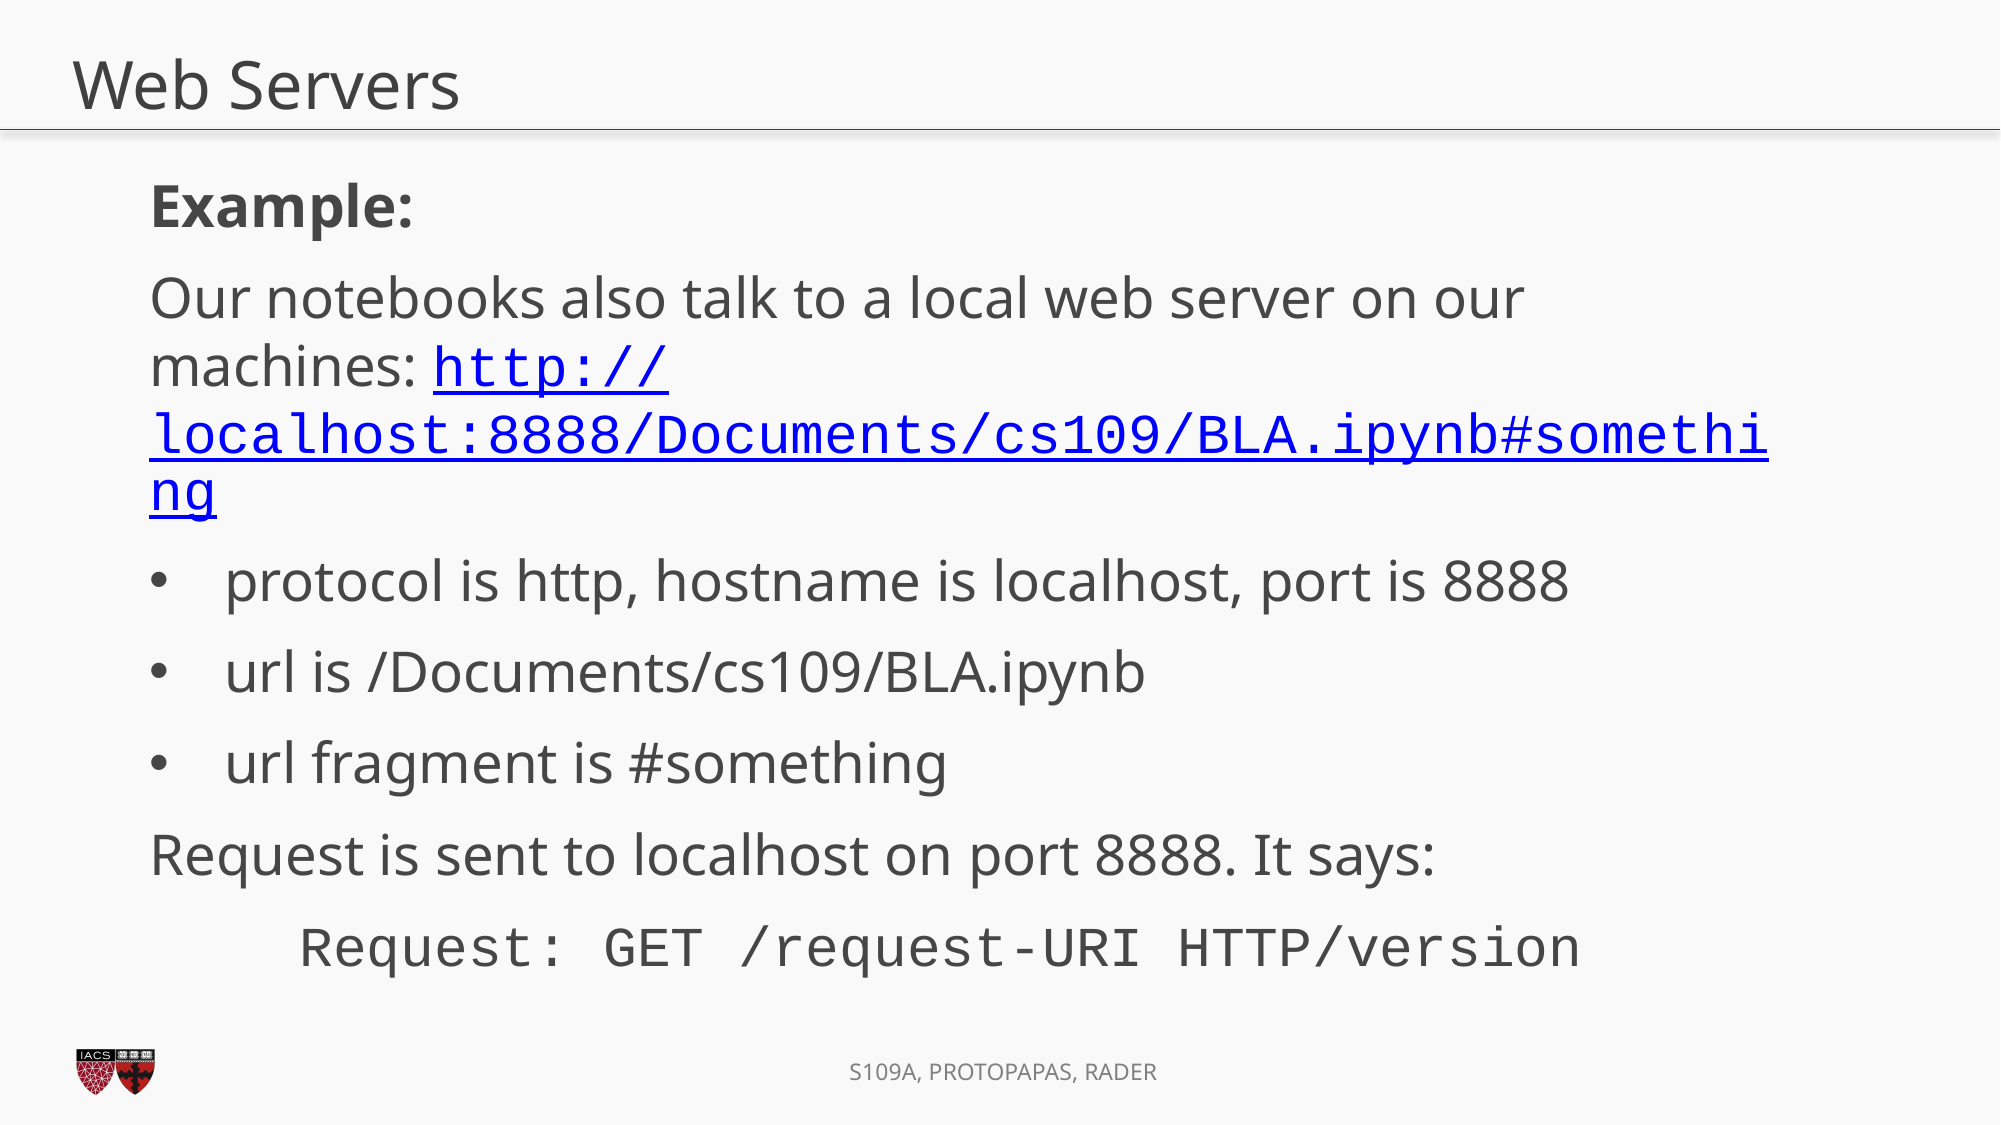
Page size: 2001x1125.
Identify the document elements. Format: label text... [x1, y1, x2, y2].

picture [75, 1049, 155, 1095]
title Web Servers [57, 35, 1943, 162]
list Example: Our notebooks also talk to a local web server on our machines: http://localhost:8888/Documents/cs109/BLA.ipynb#something protocol is http, hostname is localhost, port is 8888 url is /Documents/cs109/BLA.ipynb url fragment is #something Request is sent to localhost on port 8888. It says: Request: GET /request-URI HTTP/version [134, 161, 1812, 958]
